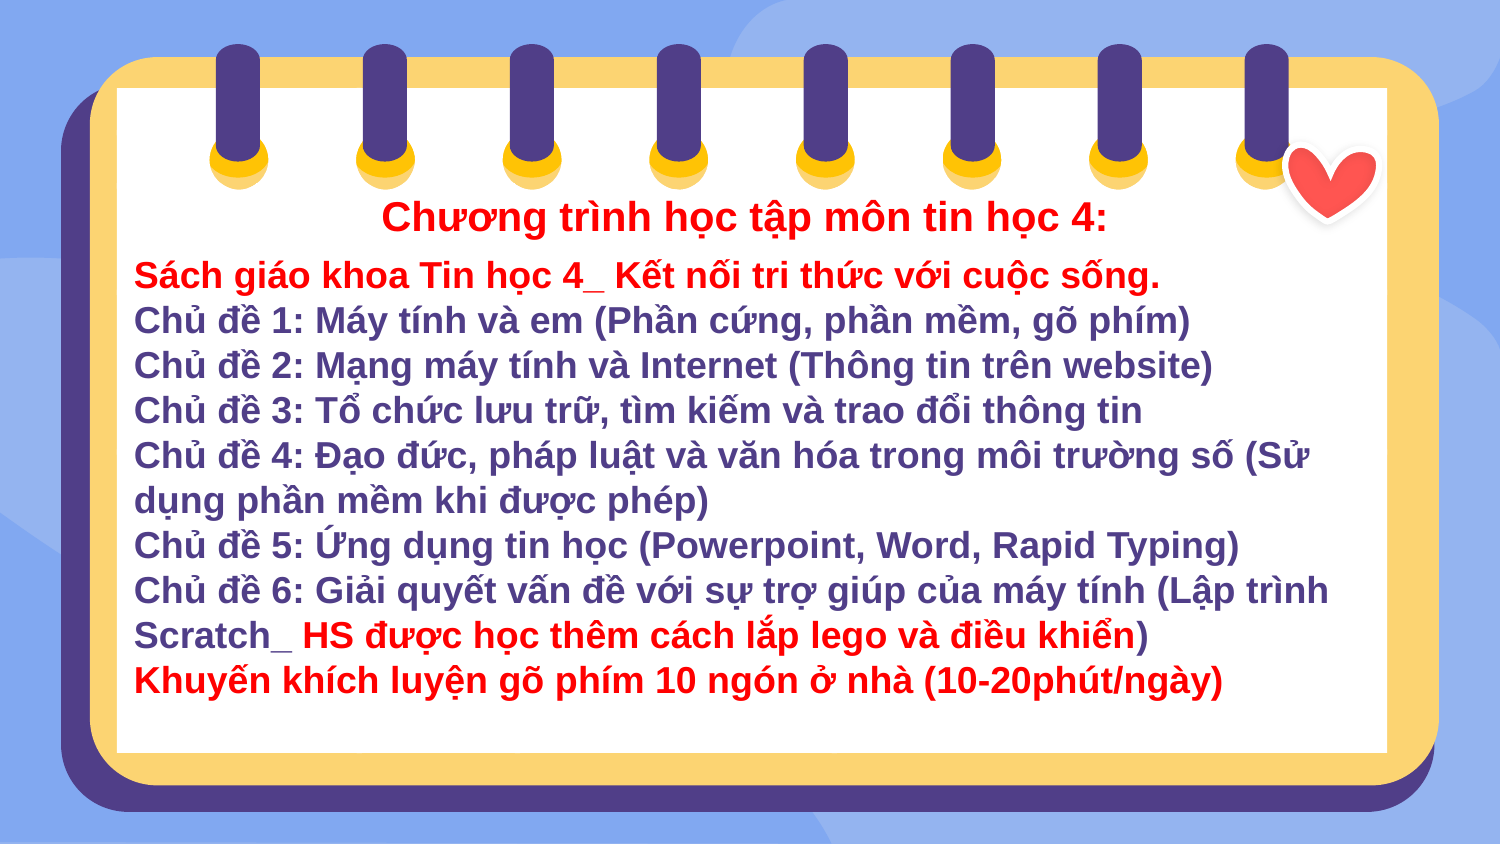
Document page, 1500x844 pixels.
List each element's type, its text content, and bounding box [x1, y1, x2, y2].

text_box Chương trình học tập môn tin học 4: [108, 182, 1394, 248]
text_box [1280, 141, 1384, 225]
title Sách giáo khoa Tin học 4_ Kết nối tri thức với cuộc sống. Chủ đề 1: Máy tính và em (Phần cứng, phần mềm, gõ phím) Chủ đề 2: Mạng máy tính và Internet (Thông tin trên website) Chủ đề 3: Tổ chức lưu trữ, tìm kiếm và trao đổi thông tin Chủ đề 4: Đạo đức, pháp luật và văn hóa trong môi trường số (Sử dụng phần mềm khi được phép) Chủ đề 5: Ứng dụng tin học (Powerpoint, Word, Rapid Typing) Chủ đề 6: Giải quyết vấn đề với sự trợ giúp của máy tính (Lập trình Scratch_ HS được học thêm cách lắp lego và điều khiển) Khuyến khích luyện gõ phím 10 ngón ở nhà (10-20phút/ngày) [118, 289, 1382, 716]
